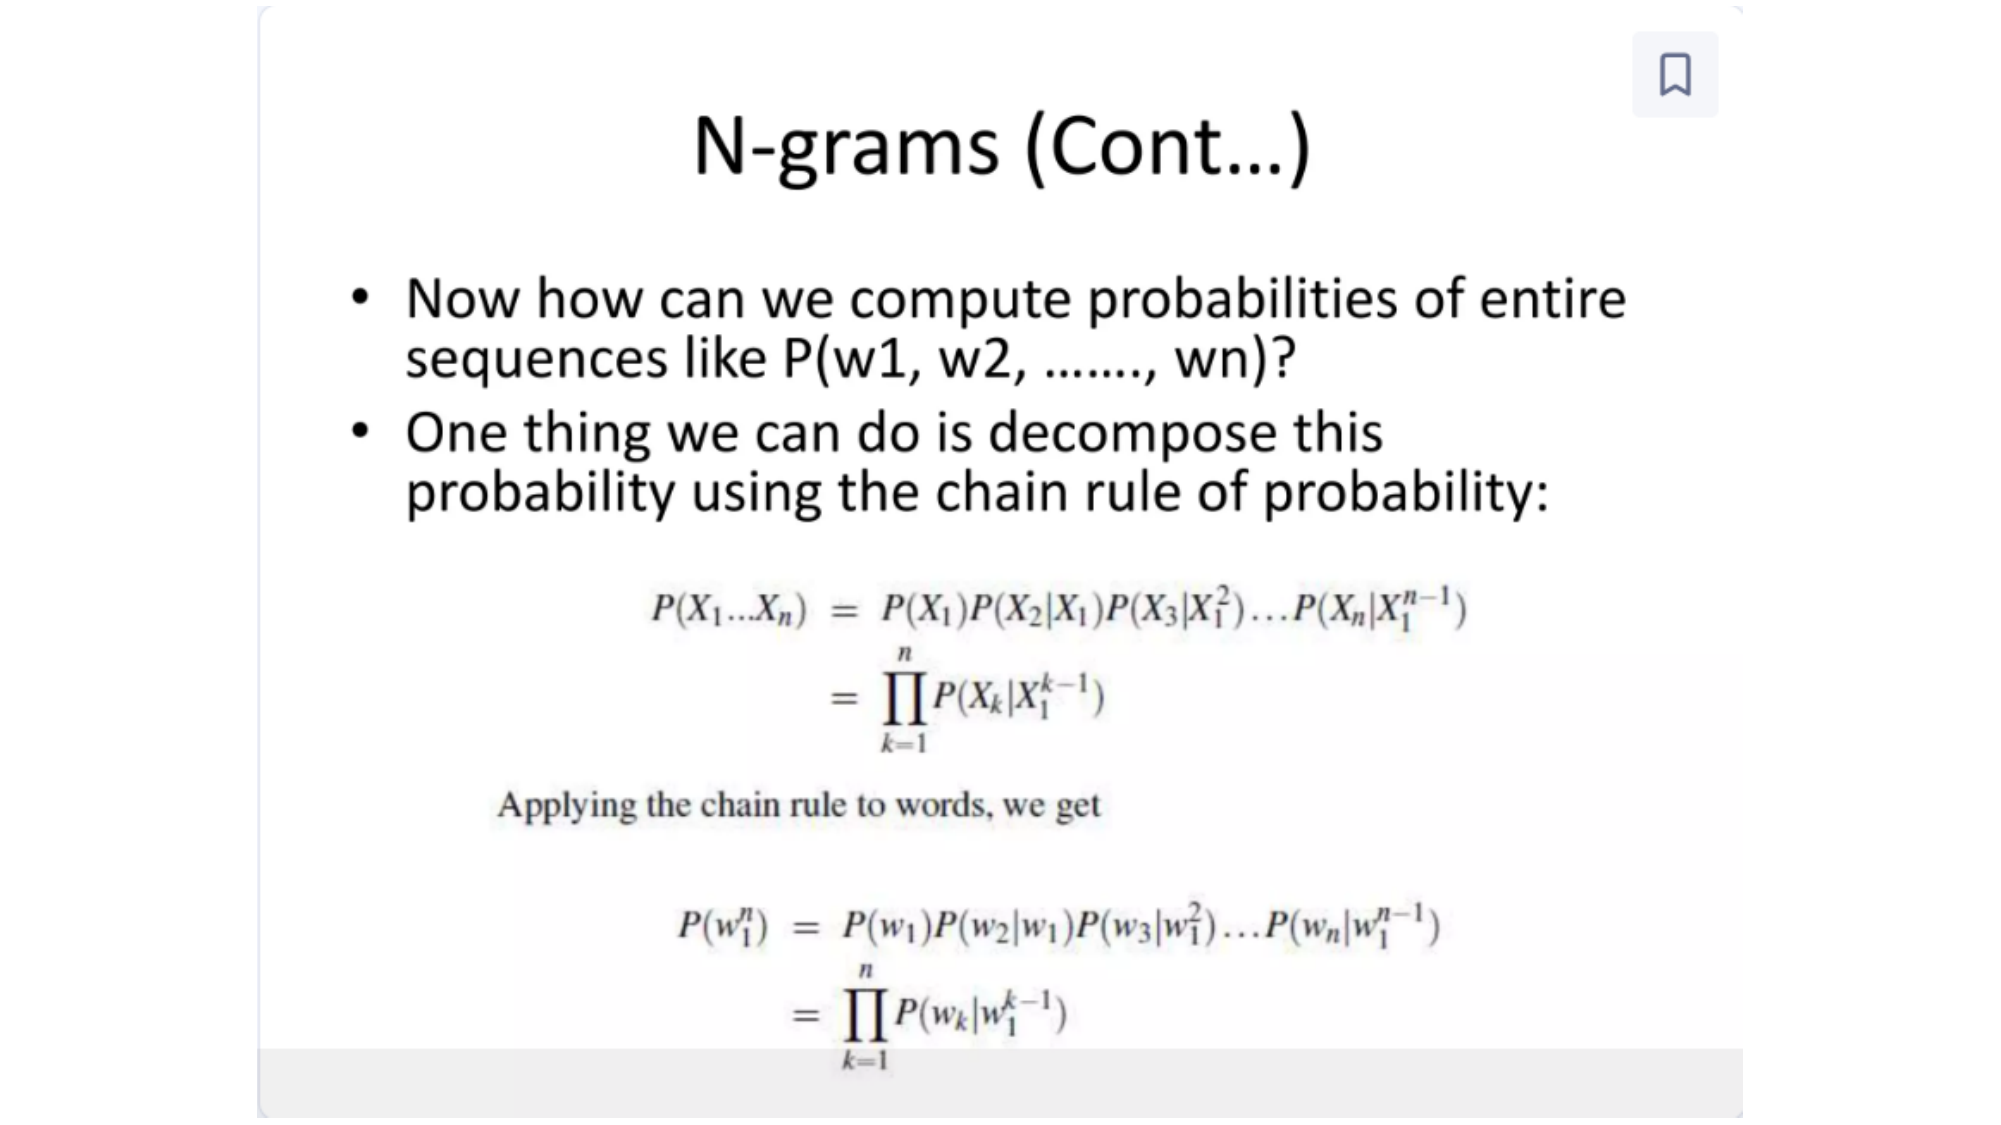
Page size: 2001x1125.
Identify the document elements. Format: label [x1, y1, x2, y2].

picture [257, 6, 1743, 1119]
